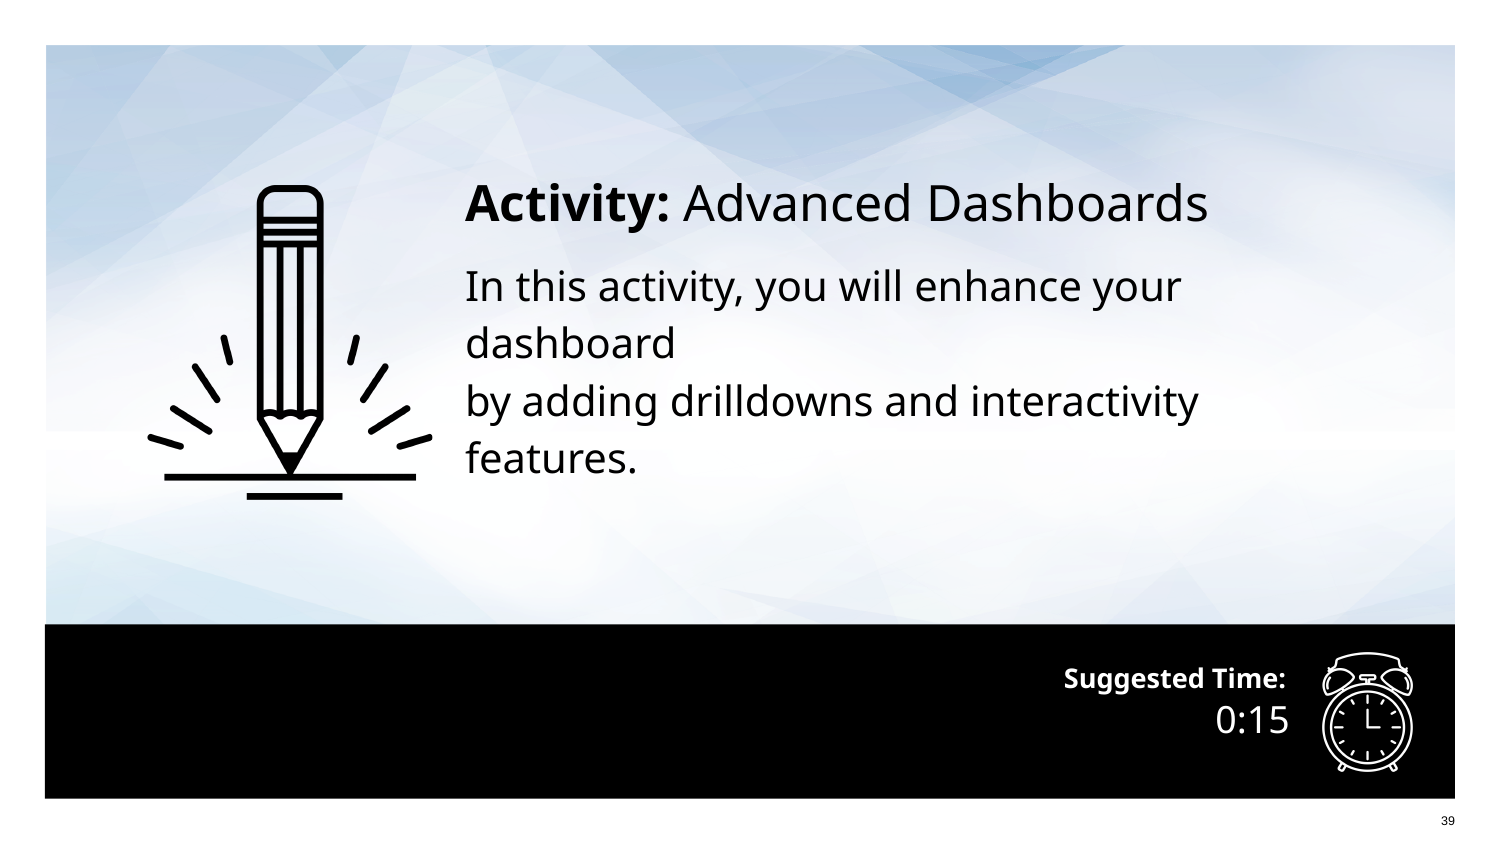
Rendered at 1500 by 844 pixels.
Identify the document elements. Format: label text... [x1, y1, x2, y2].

picture [45, 46, 1455, 171]
title 0:15 [0, 694, 1455, 799]
picture [1322, 652, 1413, 694]
text_box 39 [1411, 813, 1455, 831]
title Activity: Advanced Dashboards In this activity, you will enhance your dashboard by adding drilldowns and interactivity features. [44, 171, 1455, 625]
